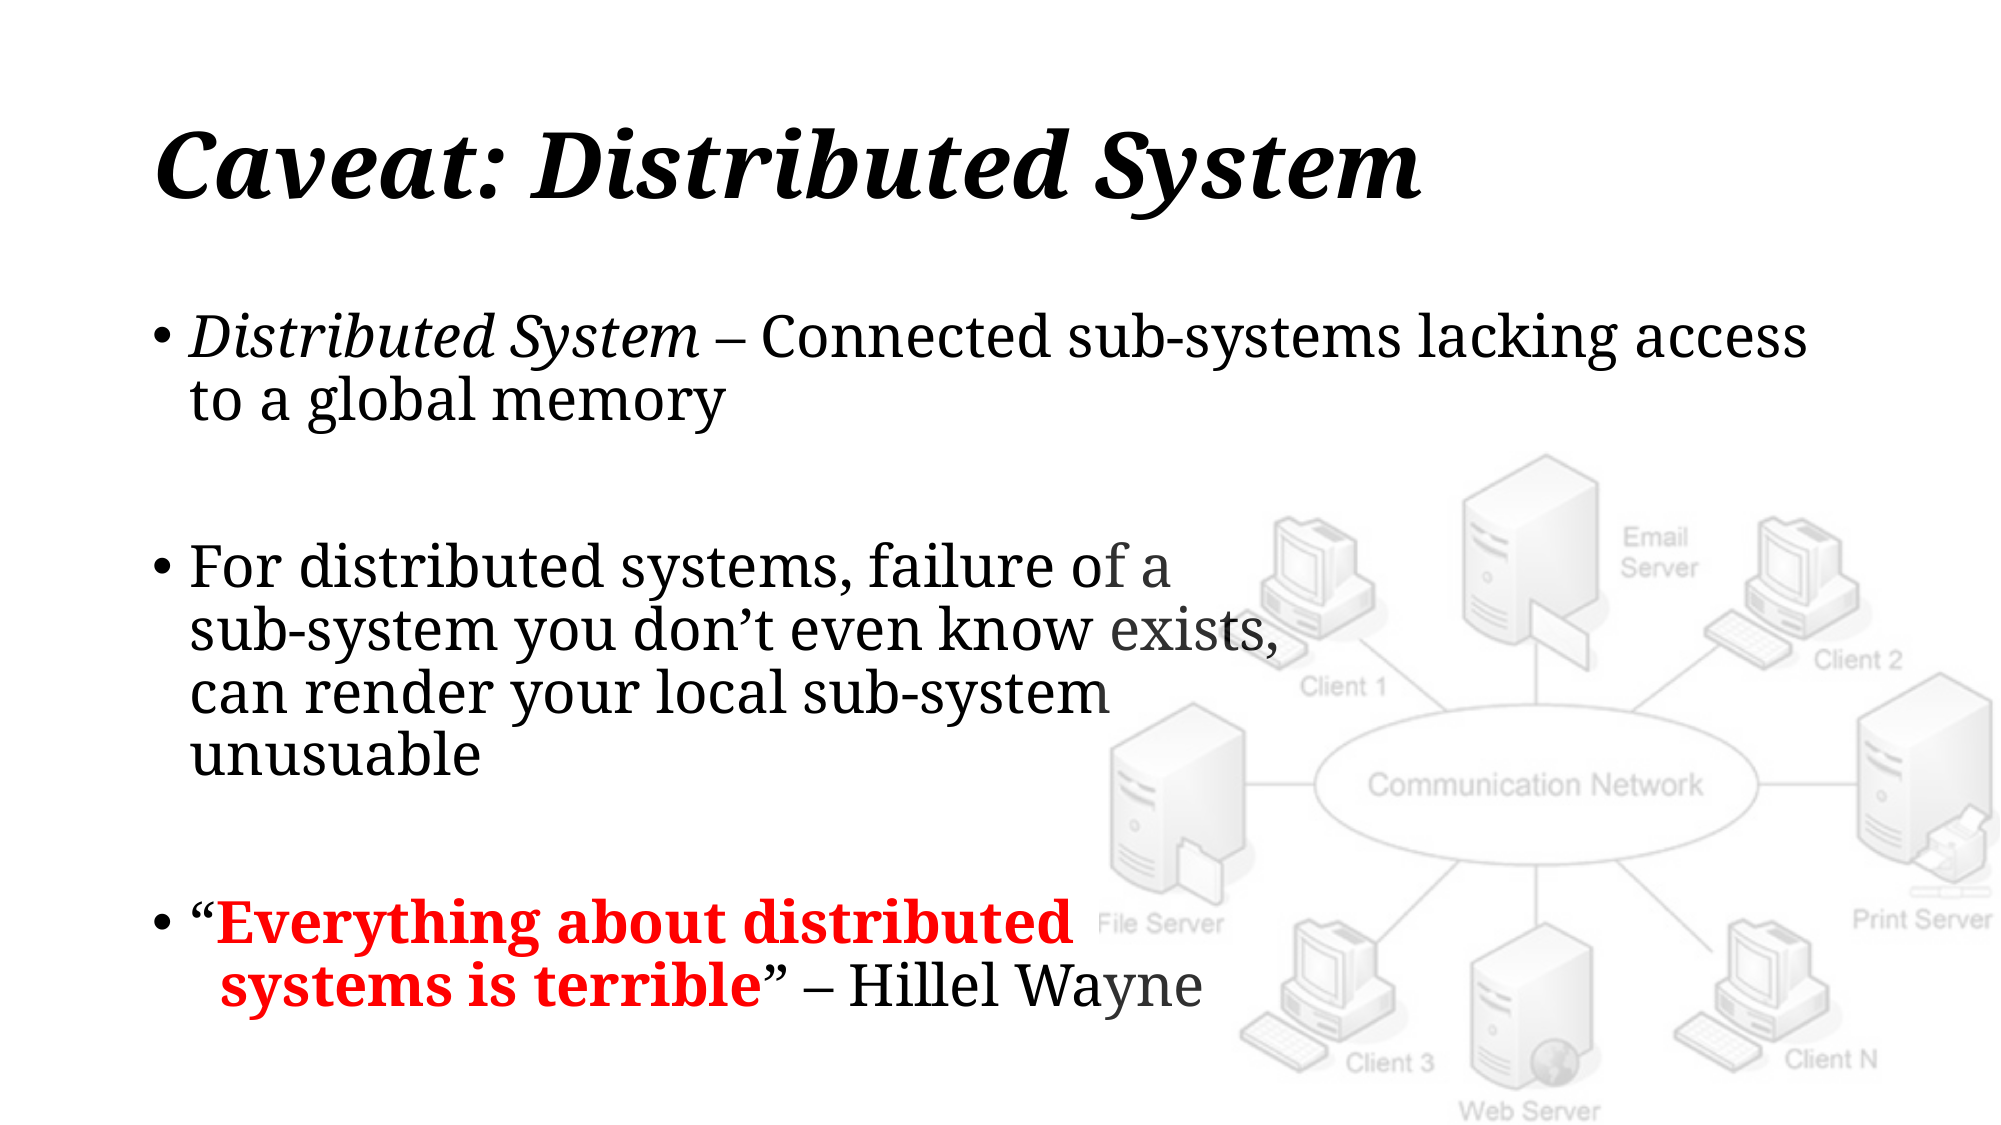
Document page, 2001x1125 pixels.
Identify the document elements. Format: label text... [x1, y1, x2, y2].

picture [1099, 451, 2000, 1125]
title Caveat: Distributed System [137, 59, 1863, 278]
list Distributed System – Connected sub-systems lacking access to a global memory For distributed systems, failure of a sub-system you don’t even know exists, can render your local sub-system unusuable “Everything about distributed systems is terrible” – Hillel Wayne [137, 299, 1863, 1103]
